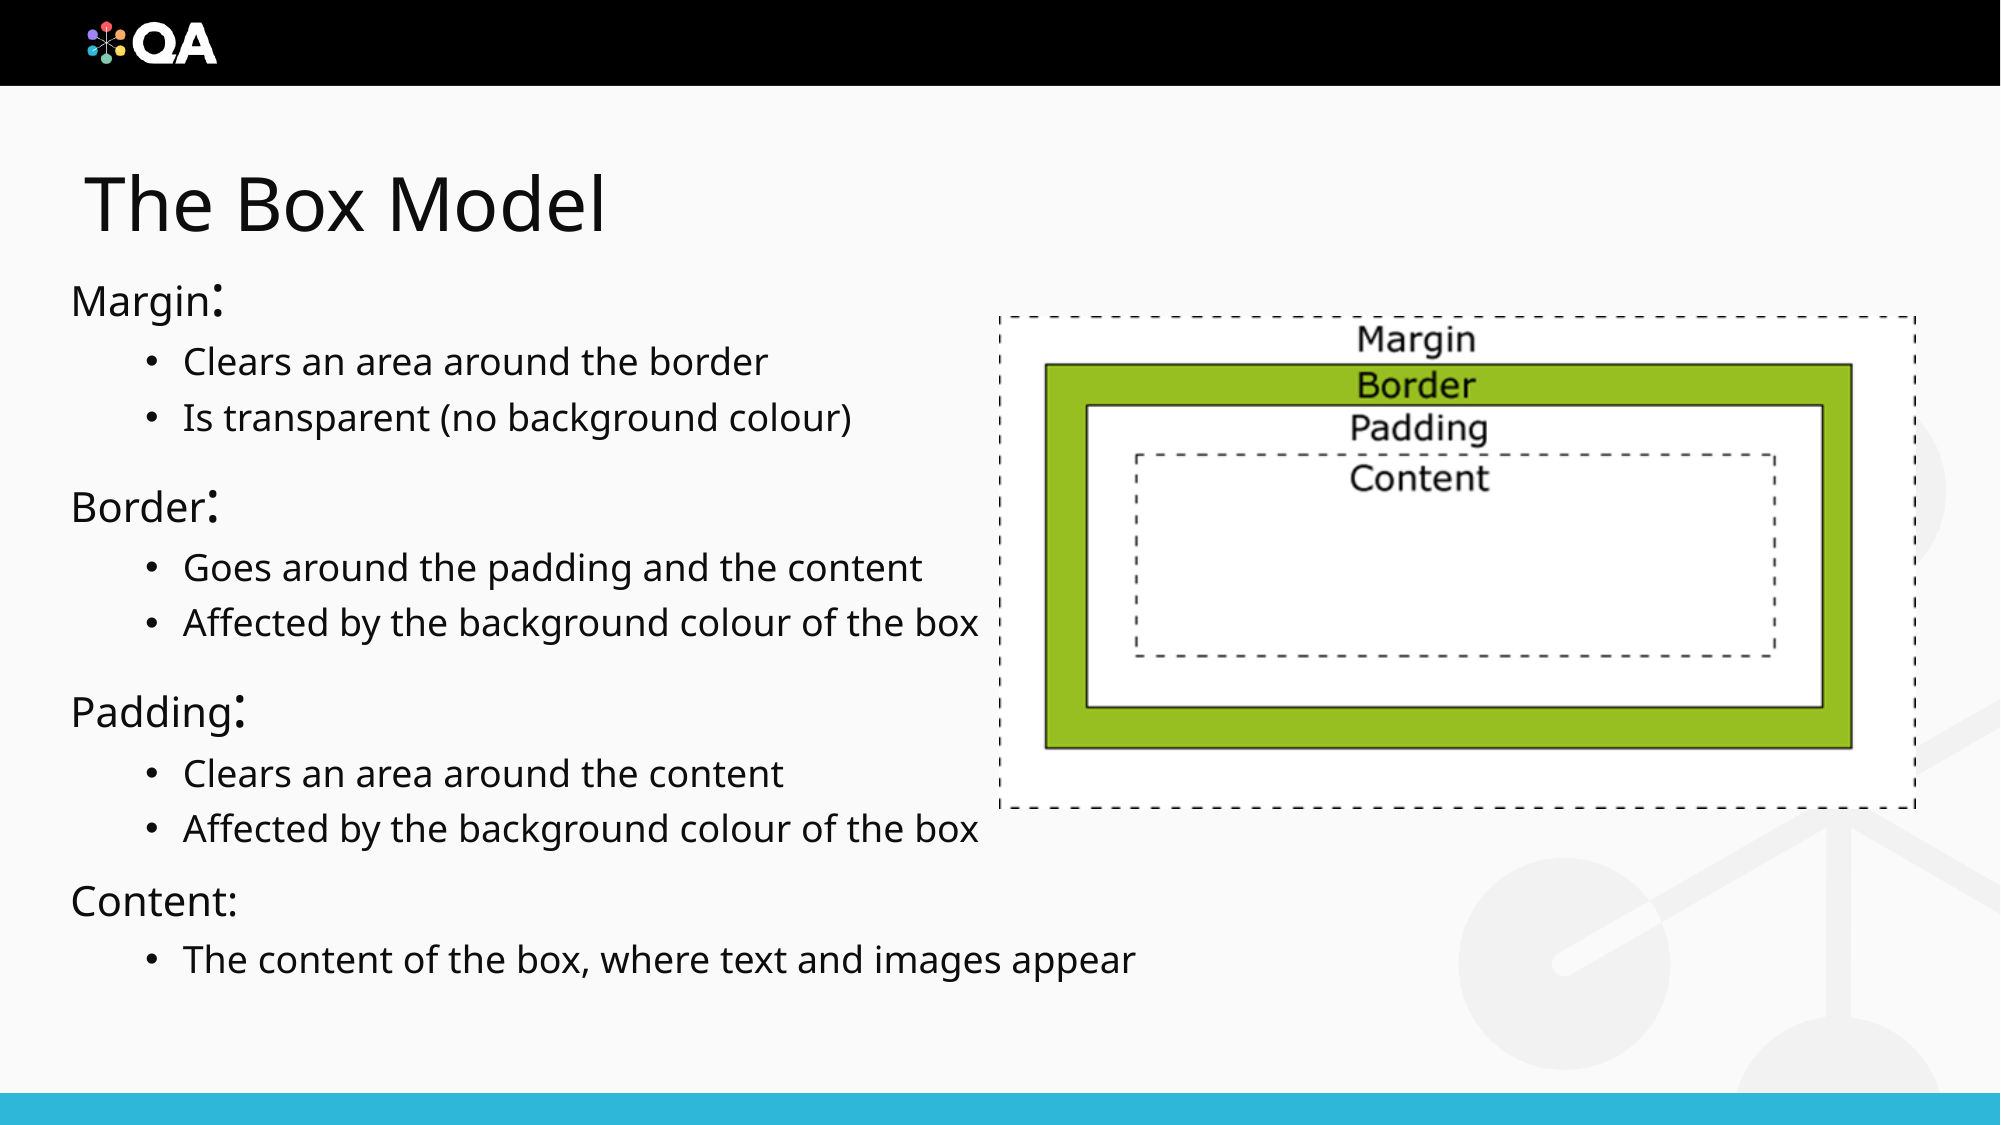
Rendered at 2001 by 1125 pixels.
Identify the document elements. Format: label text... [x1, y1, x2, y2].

title The Box Model [84, 159, 1916, 278]
picture [0, 0, 2001, 1125]
list Margin: Clears an area around the border Is transparent (no background colour) Border: Goes around the padding and the content Affected by the background colour of the box Padding: Clears an area around the content Affected by the background colour of the box Content: The content of the box, where text and images appear [70, 250, 1902, 961]
